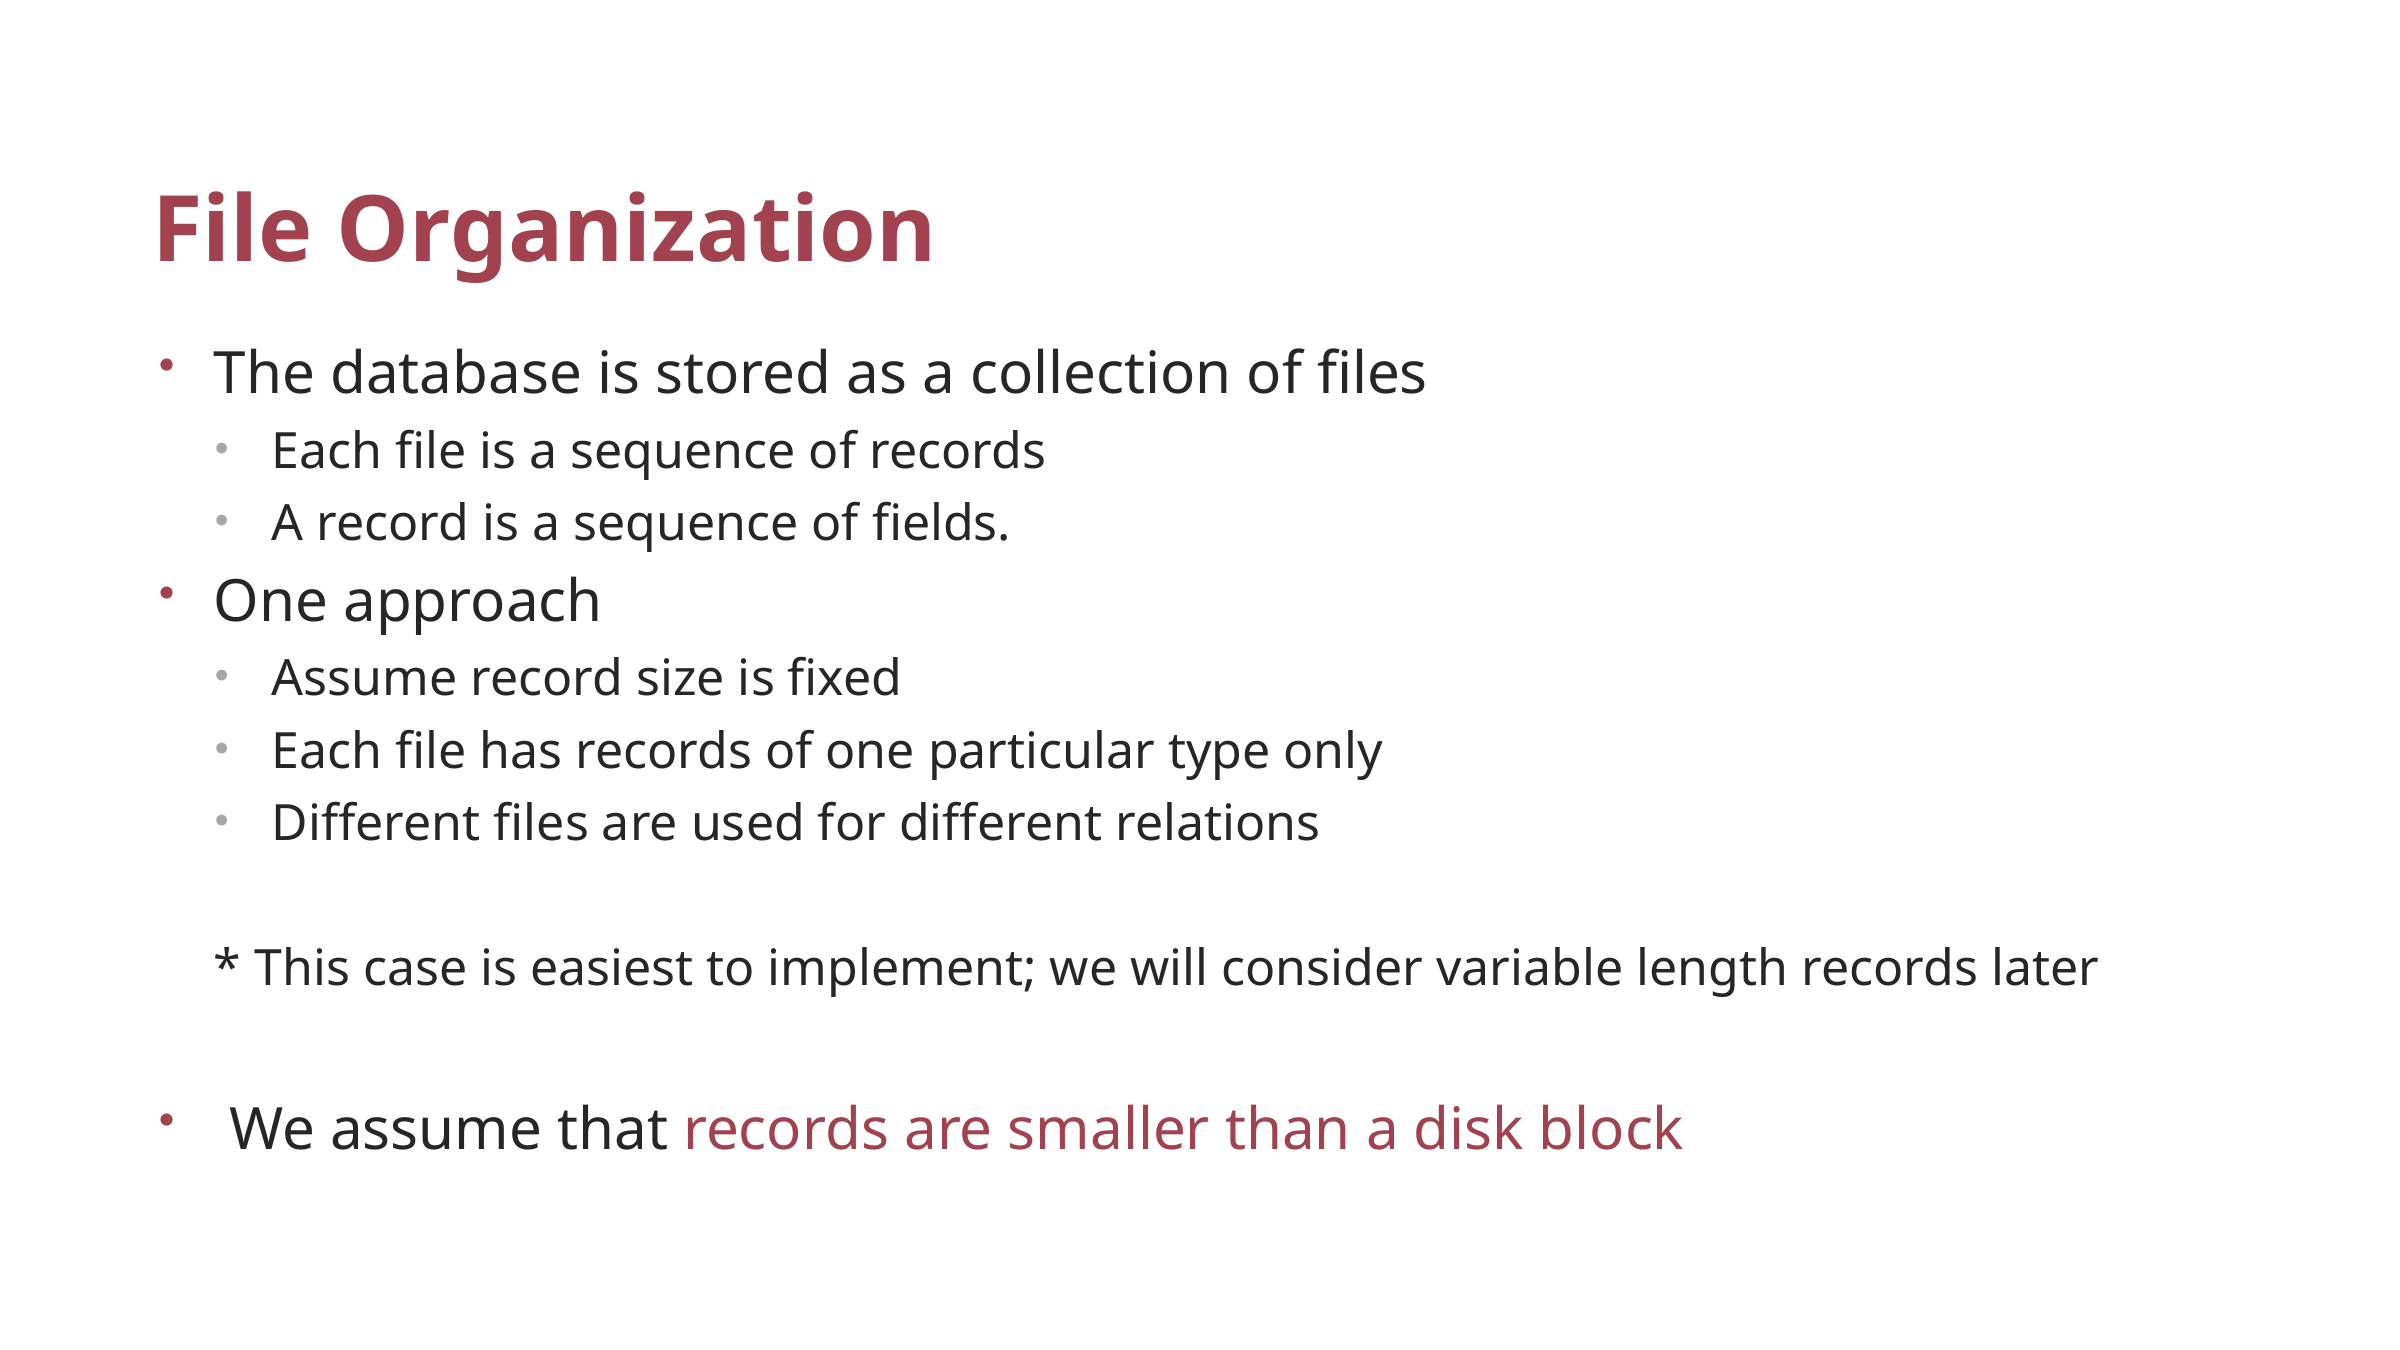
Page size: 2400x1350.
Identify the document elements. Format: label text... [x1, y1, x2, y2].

list The database is stored as a collection of files Each file is a sequence of records A record is a sequence of fields. One approach Assume record size is fixed Each file has records of one particular type only Different files are used for different relations * This case is easiest to implement; we will consider variable length records later We assume that records are smaller than a disk block [137, 324, 2263, 1200]
title File Organization [137, 54, 2263, 288]
